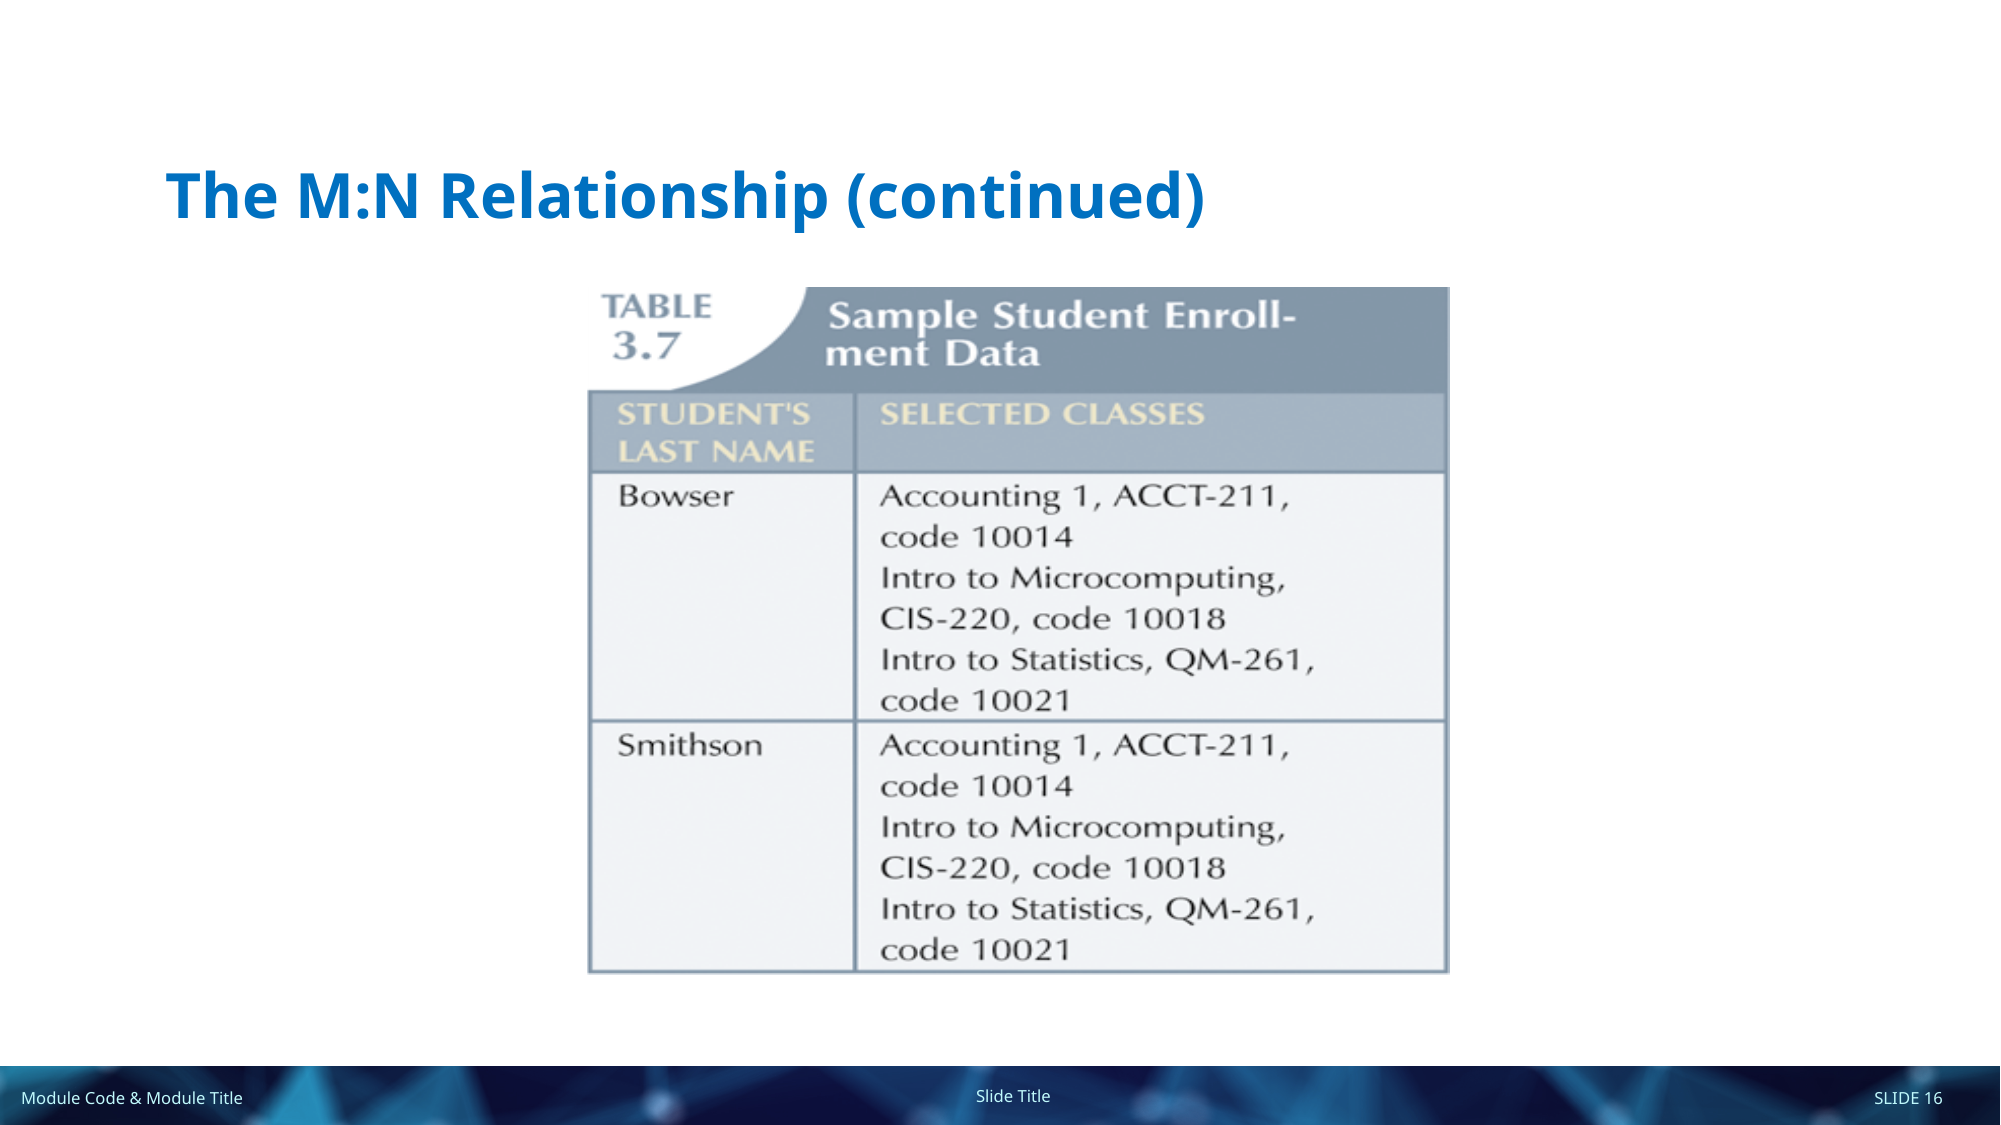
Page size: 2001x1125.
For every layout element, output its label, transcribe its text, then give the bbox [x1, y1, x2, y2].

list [587, 287, 1451, 976]
title The M:N Relationship (continued) [150, 99, 1850, 288]
picture [0, 1066, 2000, 1125]
